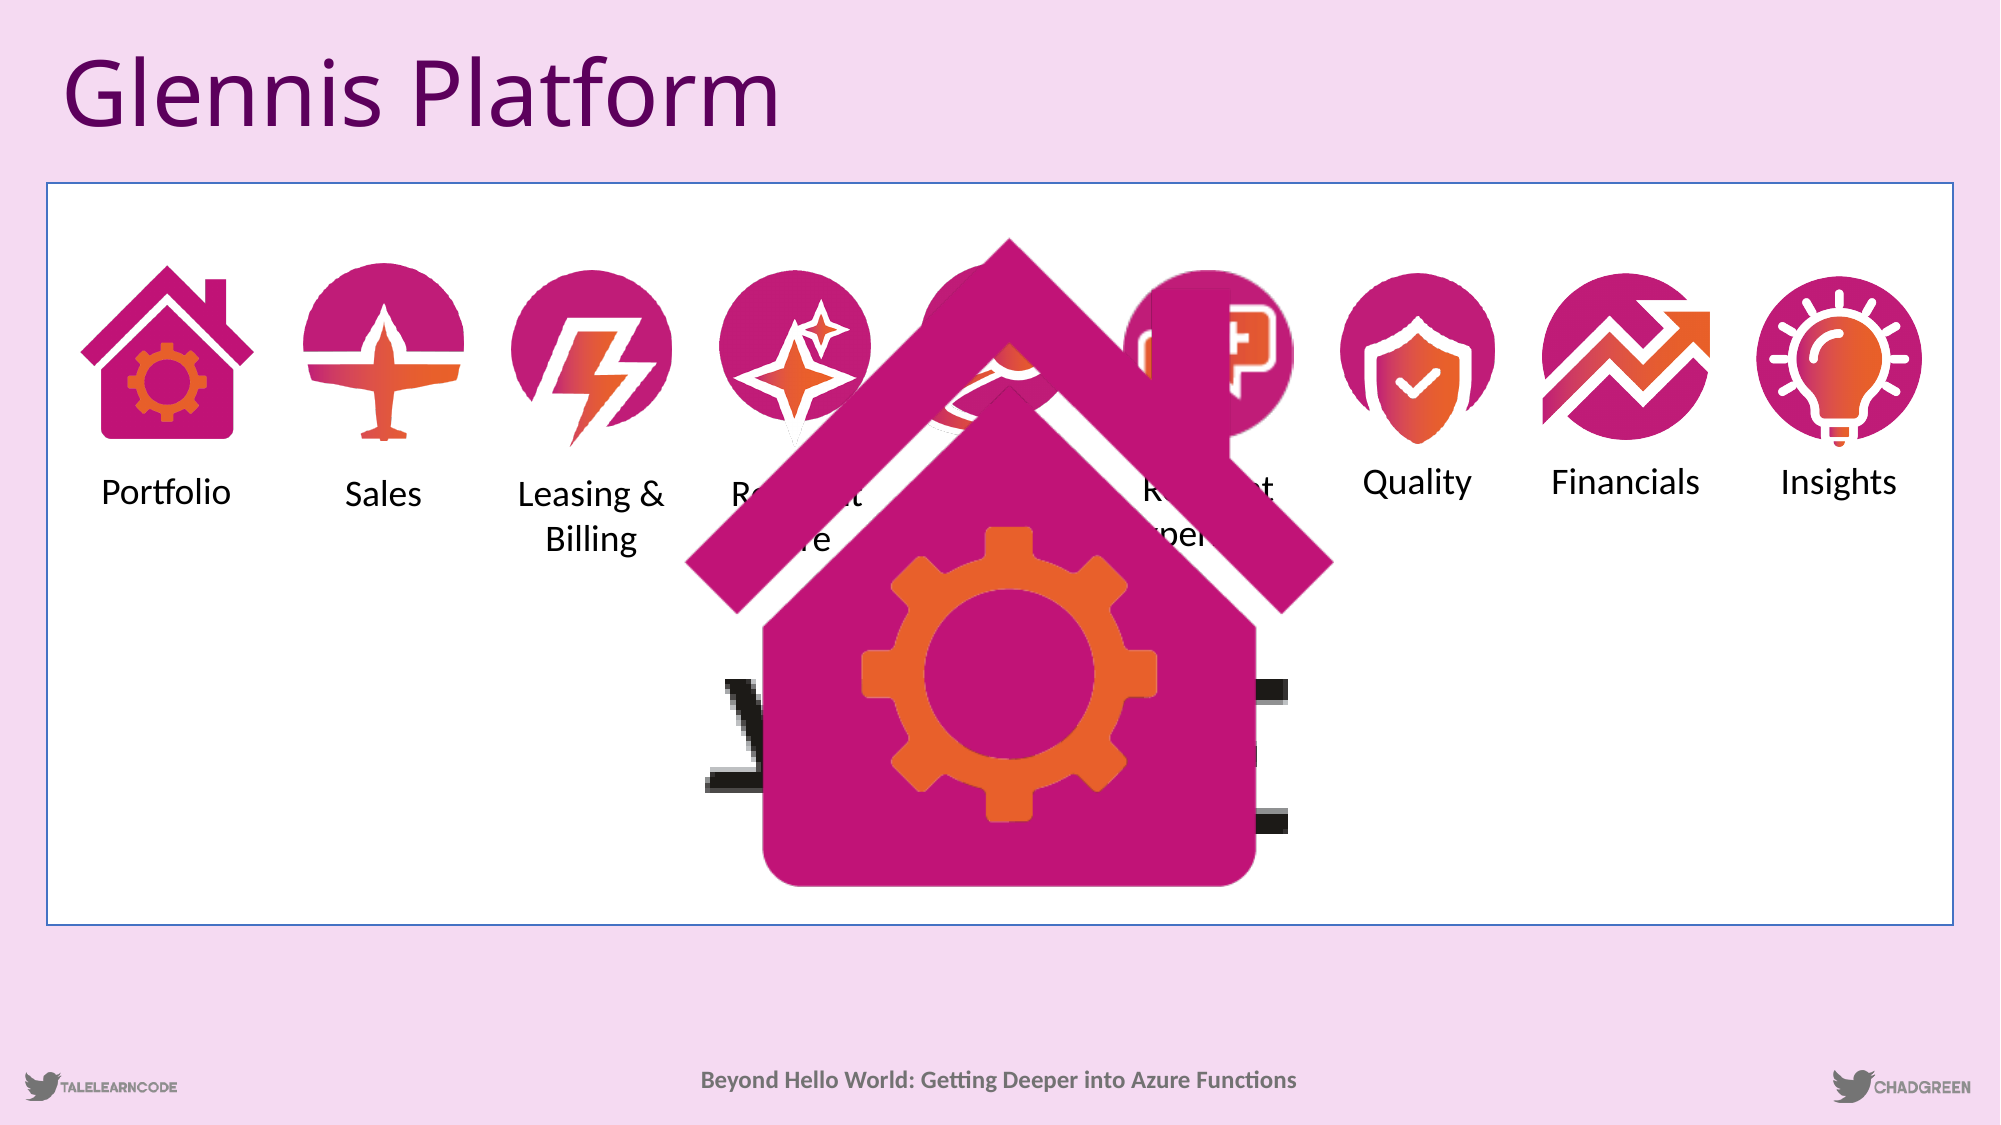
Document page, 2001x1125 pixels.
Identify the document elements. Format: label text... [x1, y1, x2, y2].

title Glennis Platform [46, 39, 1953, 155]
text_box Insights [1765, 449, 1913, 509]
picture [1542, 273, 1710, 440]
text_box Leasing & Billing [502, 461, 677, 566]
picture [78, 263, 256, 441]
picture [1756, 276, 1922, 448]
picture [511, 270, 672, 448]
picture [677, 230, 1495, 895]
picture [303, 263, 464, 441]
text_box Portfolio [86, 460, 247, 520]
text_box [46, 182, 1954, 926]
text_box Sales [330, 461, 438, 521]
text_box Financials [1536, 449, 1716, 509]
text_box Quality [1347, 449, 1488, 509]
